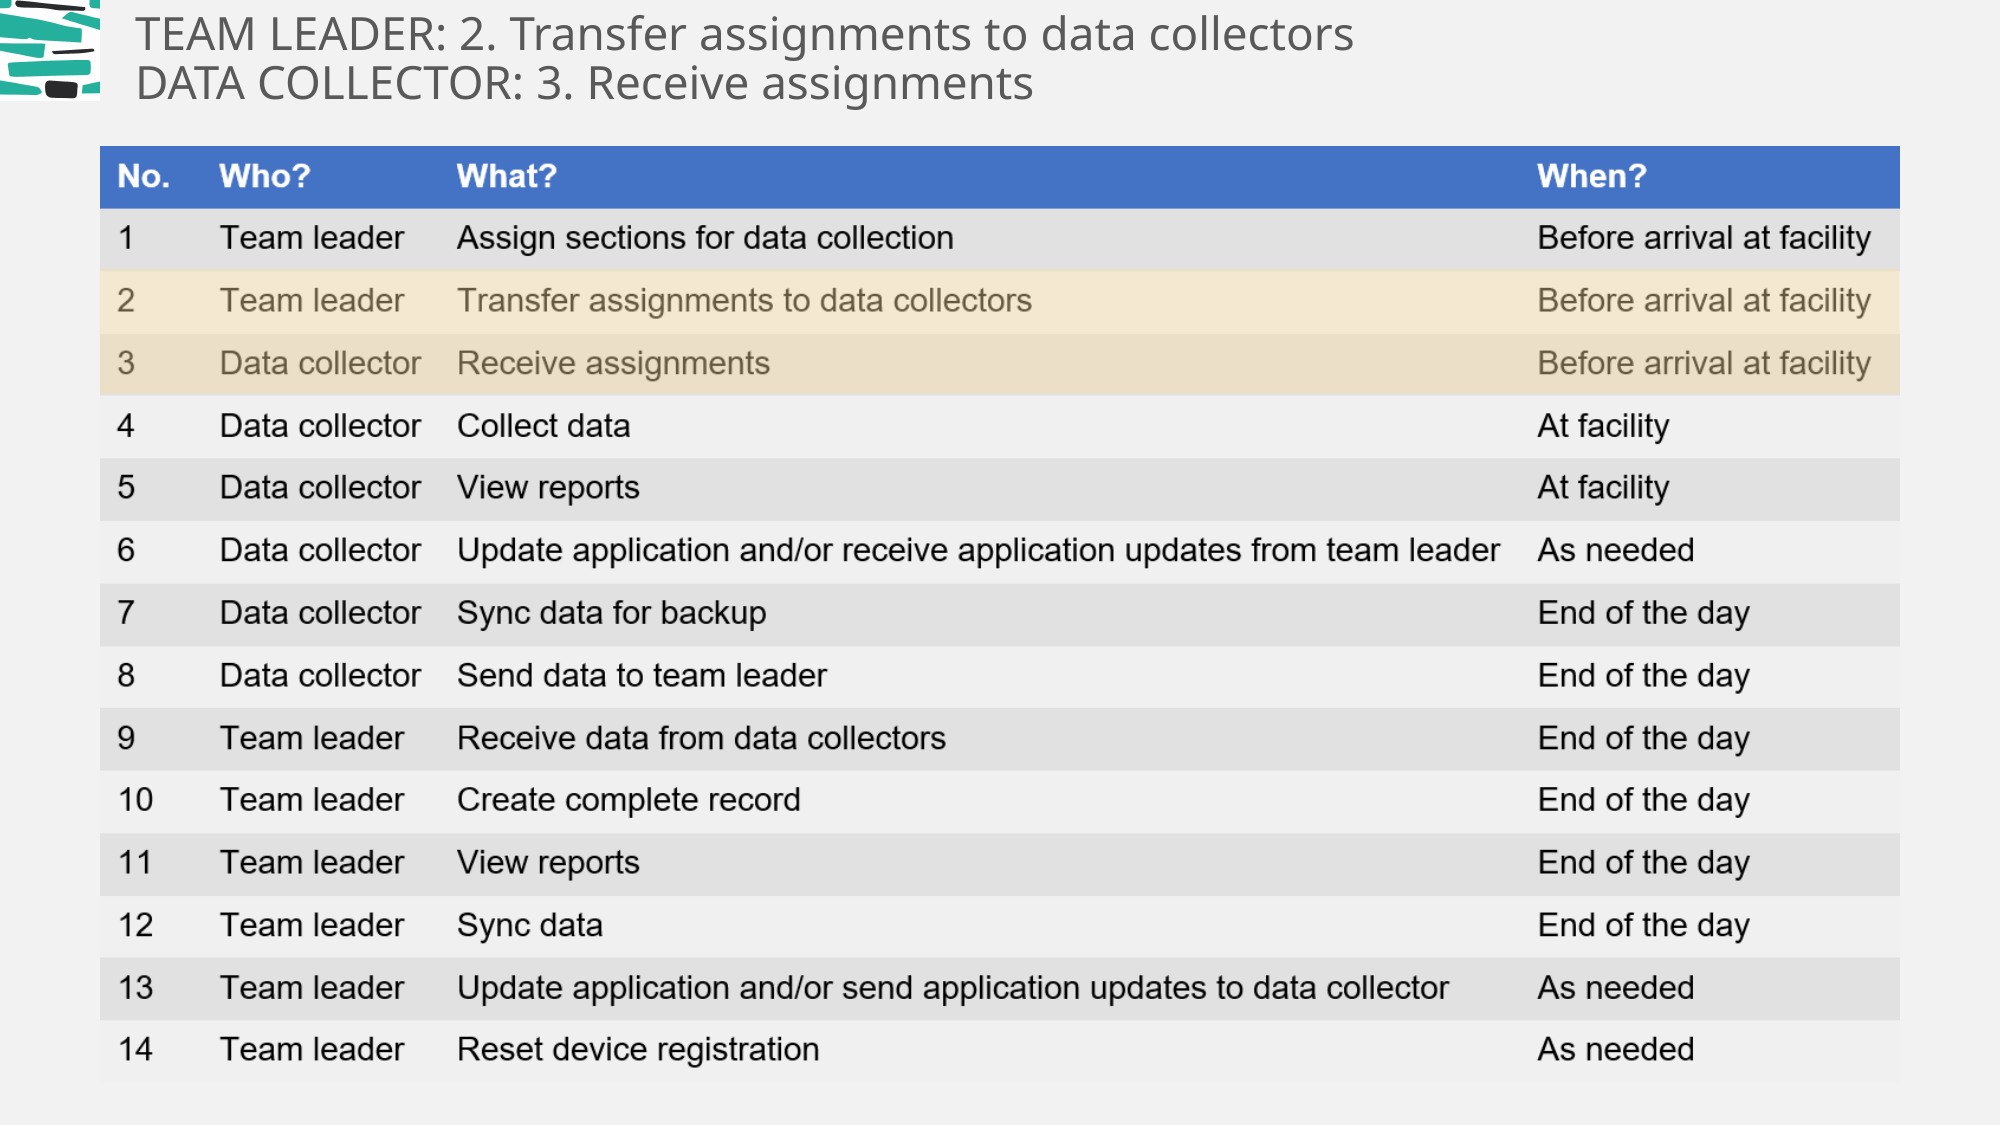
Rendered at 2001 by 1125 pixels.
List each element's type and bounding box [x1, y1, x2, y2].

text_box [0, 0, 1662, 120]
picture [100, 146, 1900, 1083]
